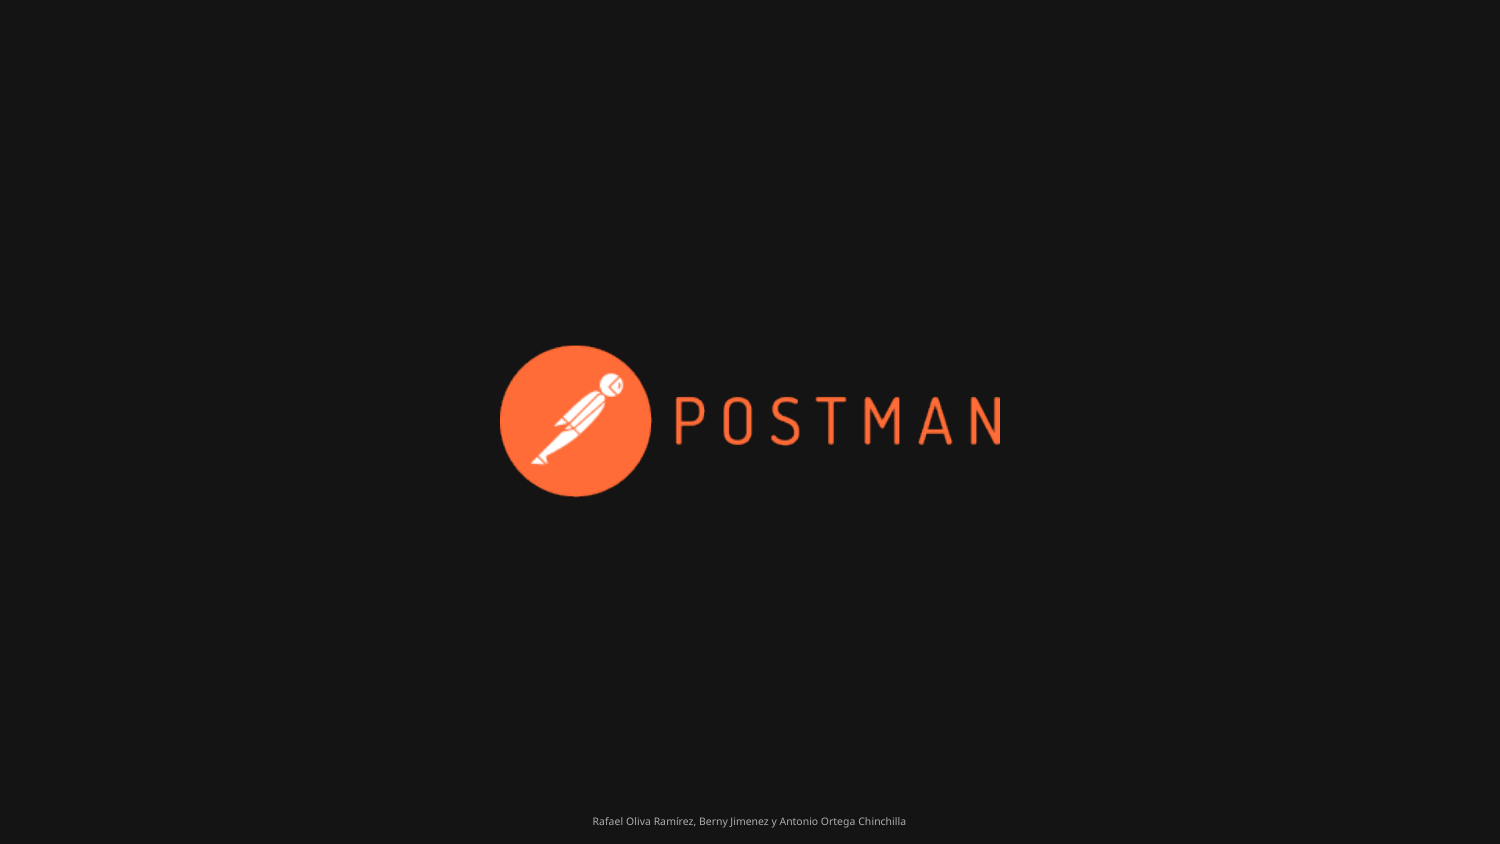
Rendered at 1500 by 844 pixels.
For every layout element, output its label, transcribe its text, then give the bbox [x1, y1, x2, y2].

picture [500, 318, 1000, 525]
subtitle Rafael Oliva Ramírez, Berny Jimenez y Antonio Ortega Chinchilla [61, 798, 1439, 844]
